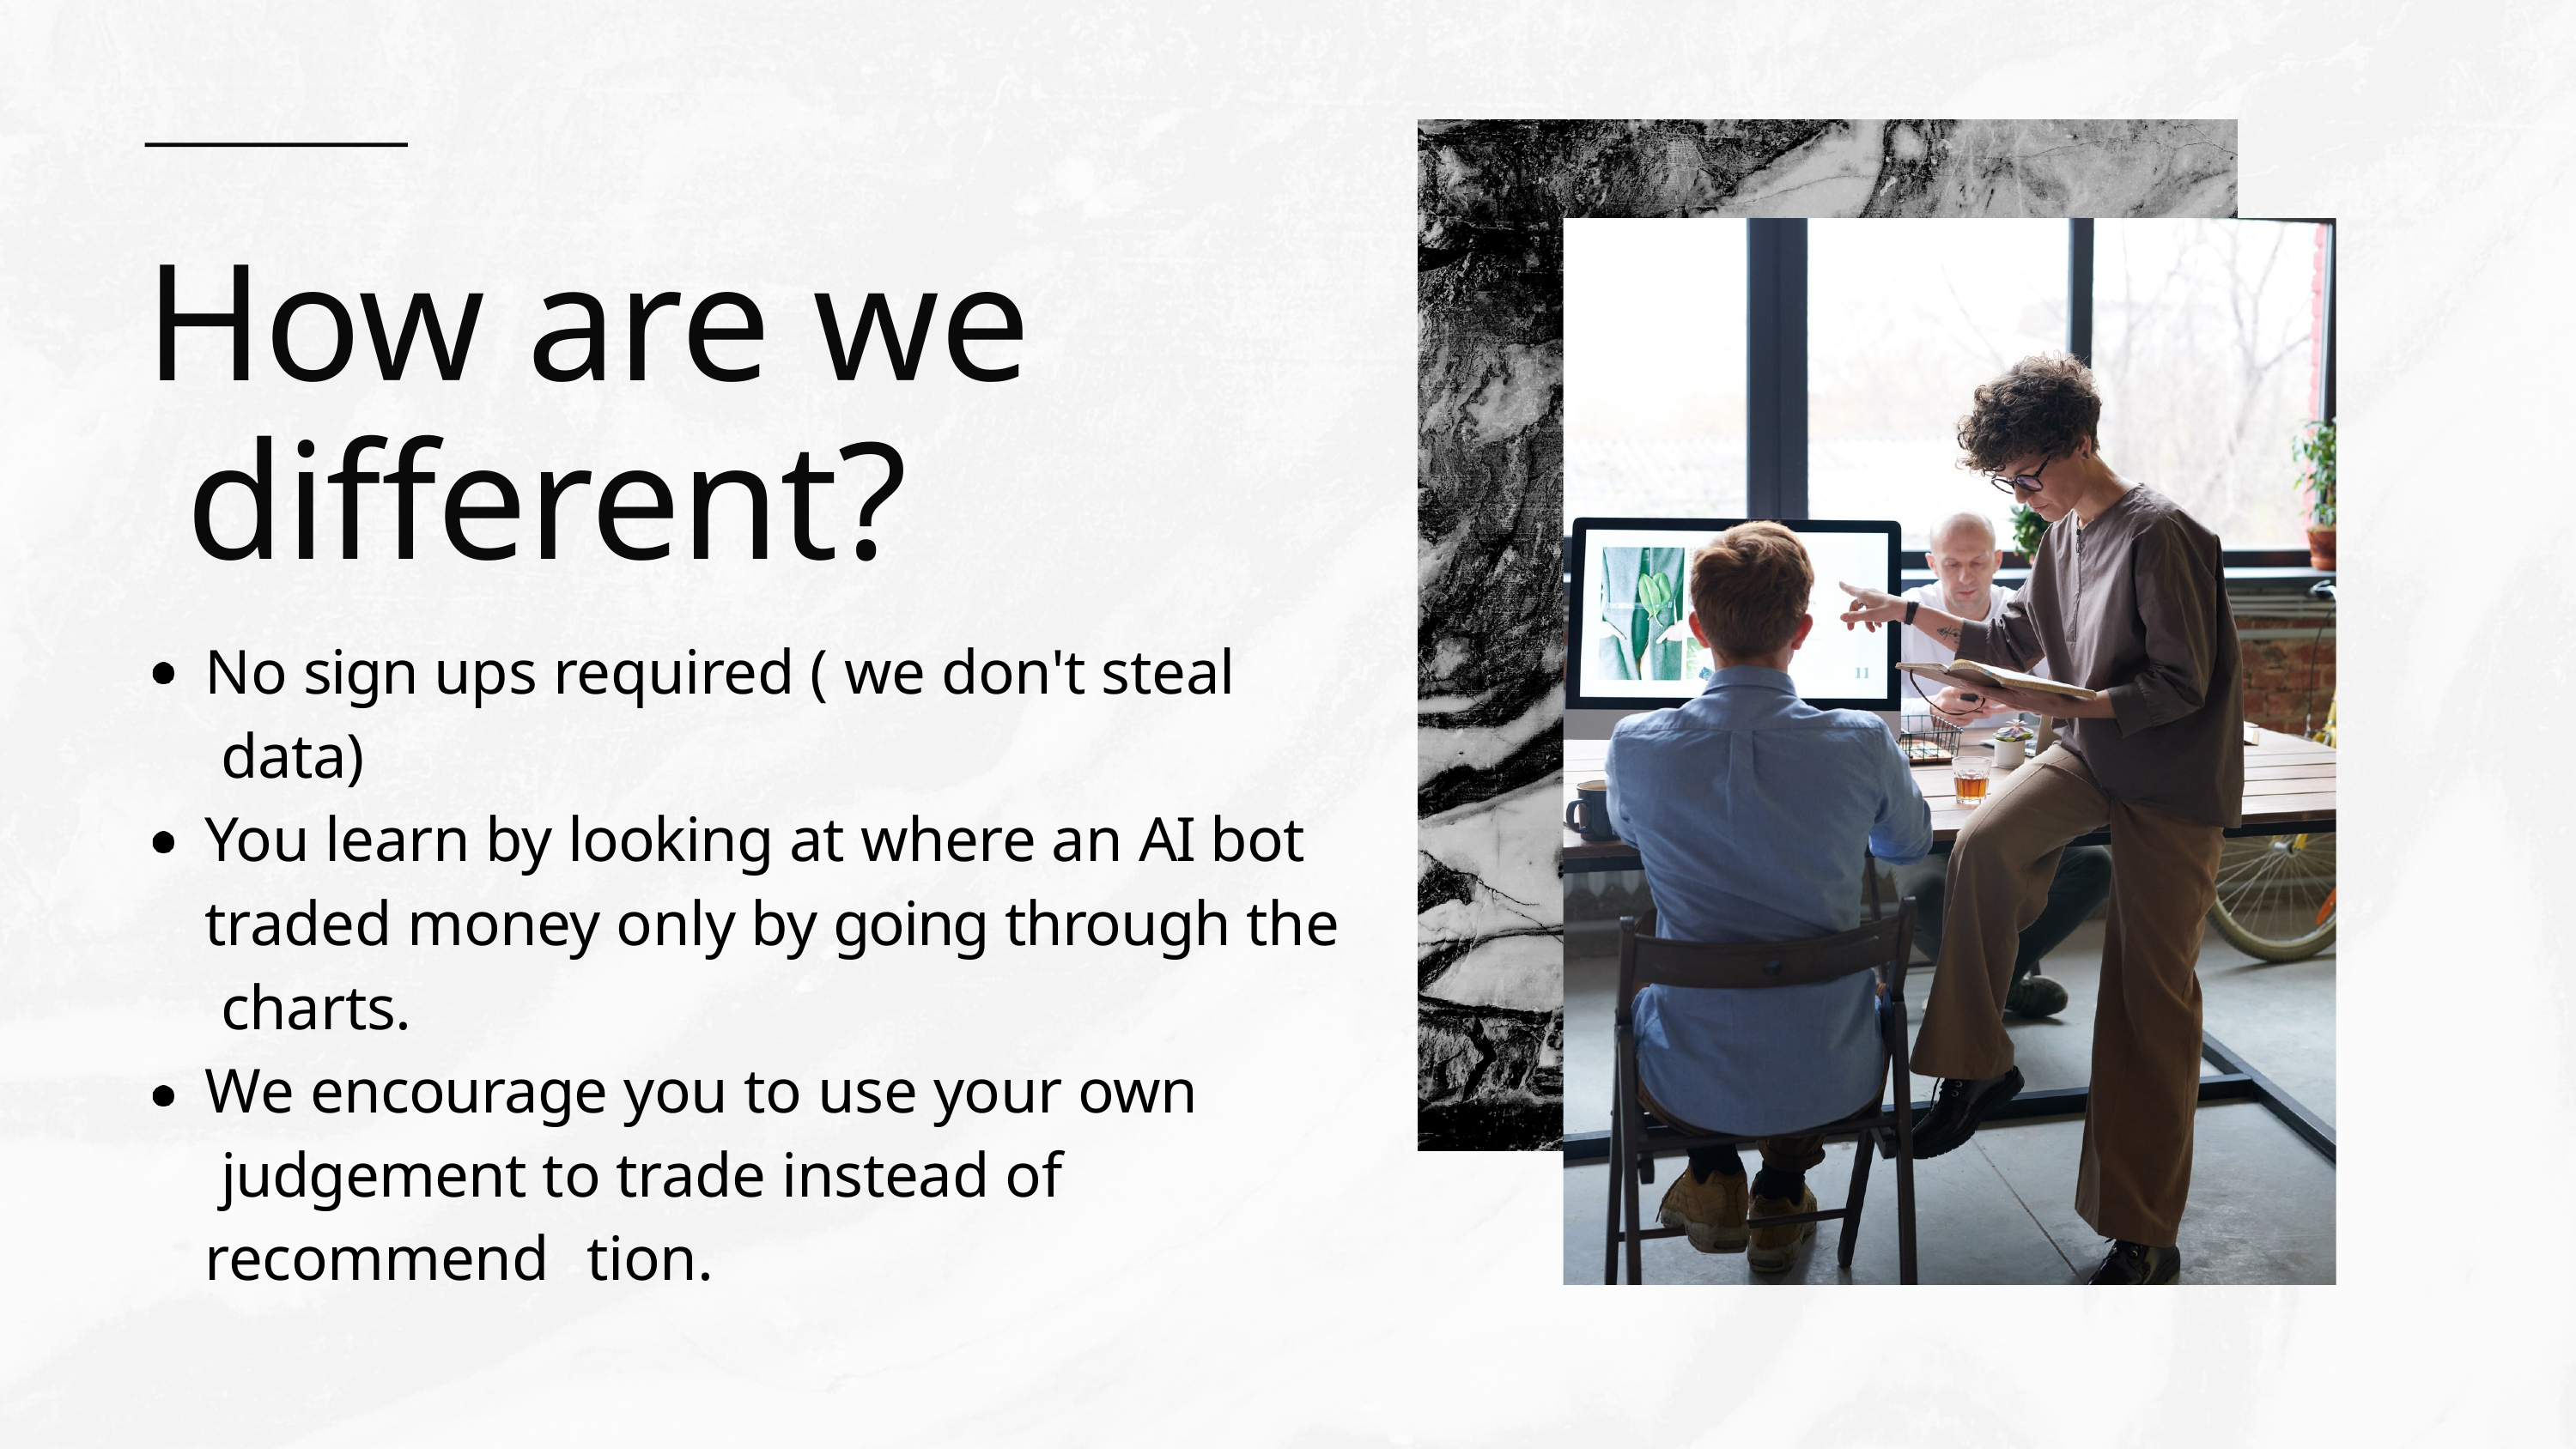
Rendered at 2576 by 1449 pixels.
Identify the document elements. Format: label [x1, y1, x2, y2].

text_box [0, 0, 2576, 1449]
text_box [152, 217, 2336, 1285]
